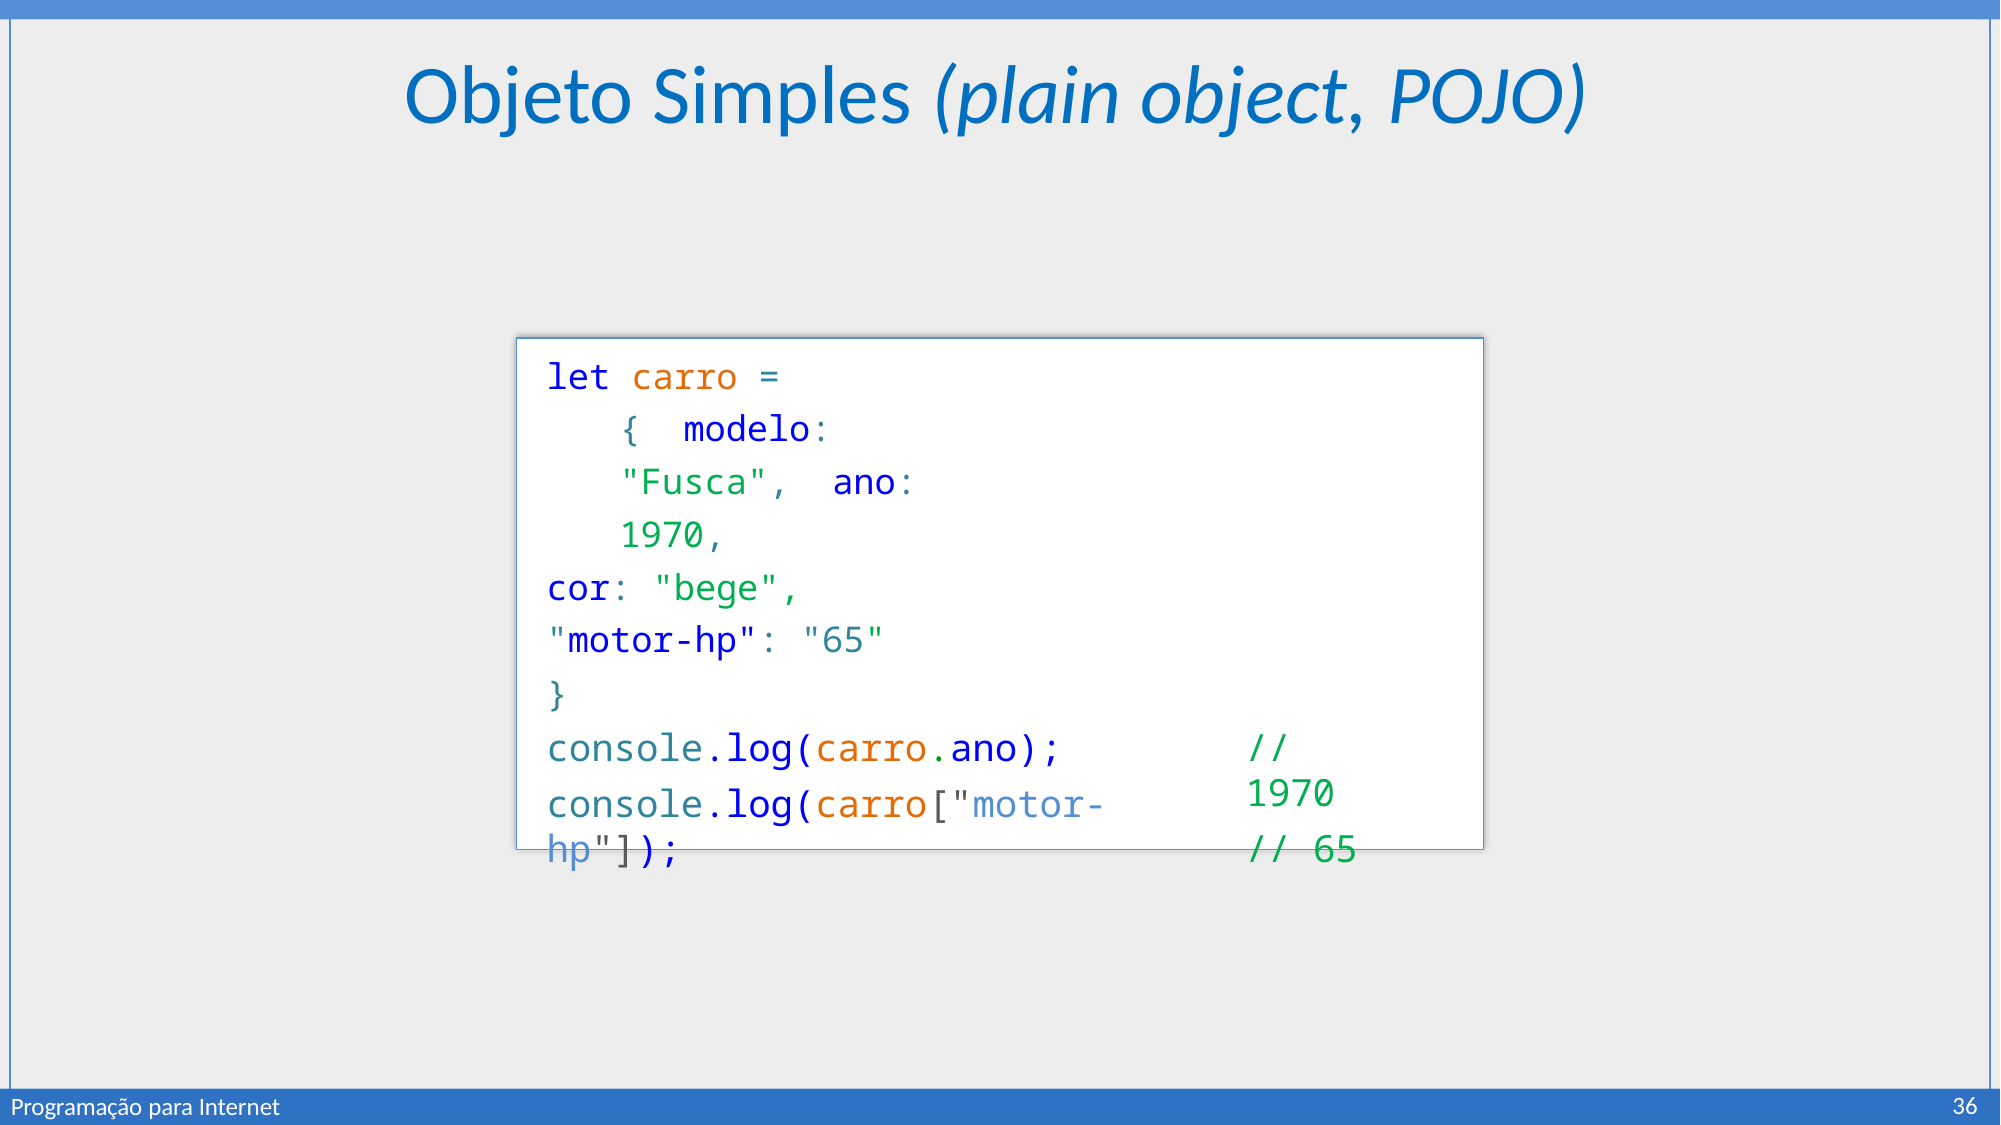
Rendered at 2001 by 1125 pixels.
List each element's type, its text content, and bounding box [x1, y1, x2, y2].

title Objeto Simples (plain object, POJO) [402, 38, 1598, 229]
slide_number 36 [1946, 1093, 1992, 1125]
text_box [505, 326, 1495, 860]
slide_number Programação para Internet [8, 1094, 287, 1125]
